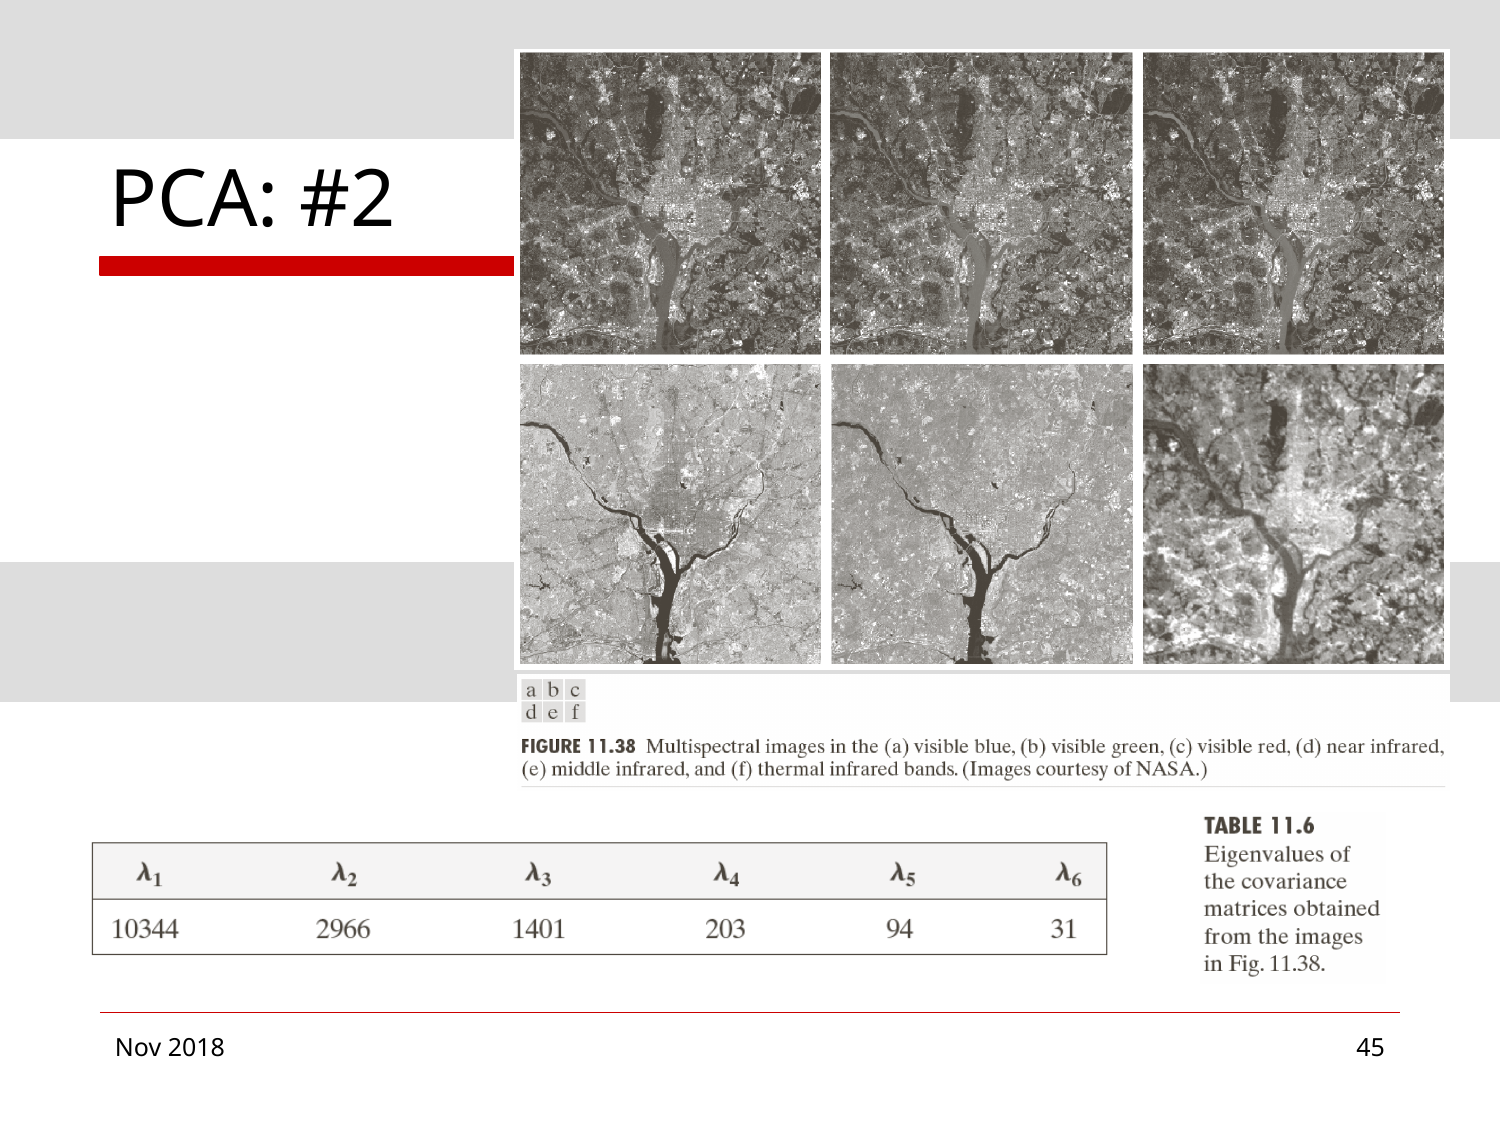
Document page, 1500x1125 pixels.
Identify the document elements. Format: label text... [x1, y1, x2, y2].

text_box ‹#› [1074, 1024, 1400, 1103]
text_box Nov 2018 [99, 1024, 425, 1103]
picture [0, 0, 1500, 1125]
title PCA: #2 [94, 50, 512, 250]
